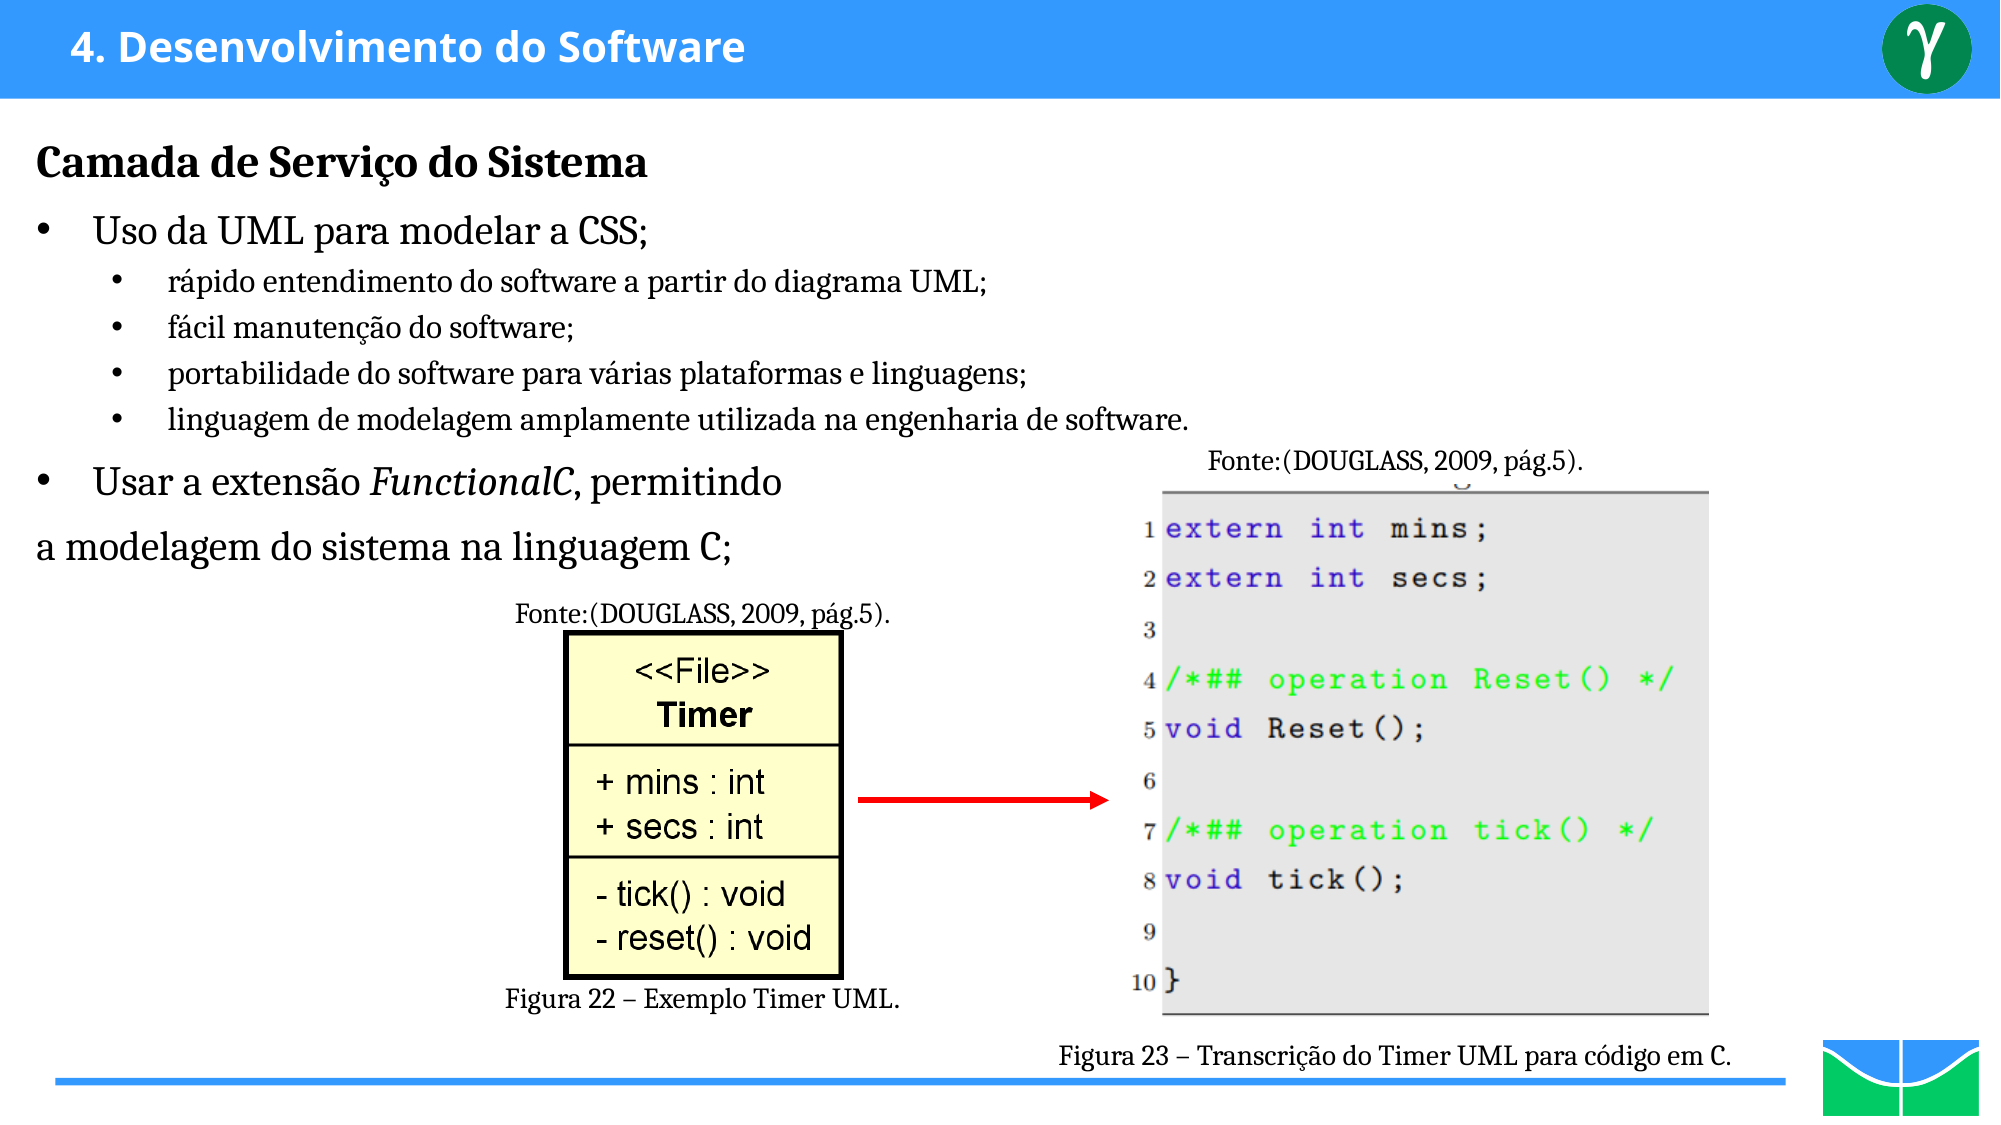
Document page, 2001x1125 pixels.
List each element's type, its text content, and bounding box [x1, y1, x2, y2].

text_box [54, 1077, 1014, 1086]
text_box 4. Desenvolvimento do Software [55, 18, 769, 80]
picture [1823, 1040, 1979, 1116]
text_box [1777, 1077, 1787, 1086]
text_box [1014, 434, 1777, 1086]
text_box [449, 586, 957, 1037]
picture [1882, 4, 1972, 94]
subtitle Camada de Serviço do Sistema Uso da UML para modelar a CSS; rápido entendimento do software a partir do diagrama UML; fácil manutenção do software; portabilidade do software para várias plataformas e linguagens; linguagem de modelagem amplamente utilizada na engenharia de software. Usar a extensão FunctionalC, permitindo a modelagem do sistema na linguagem C; [21, 130, 1979, 995]
text_box [0, 0, 2000, 100]
